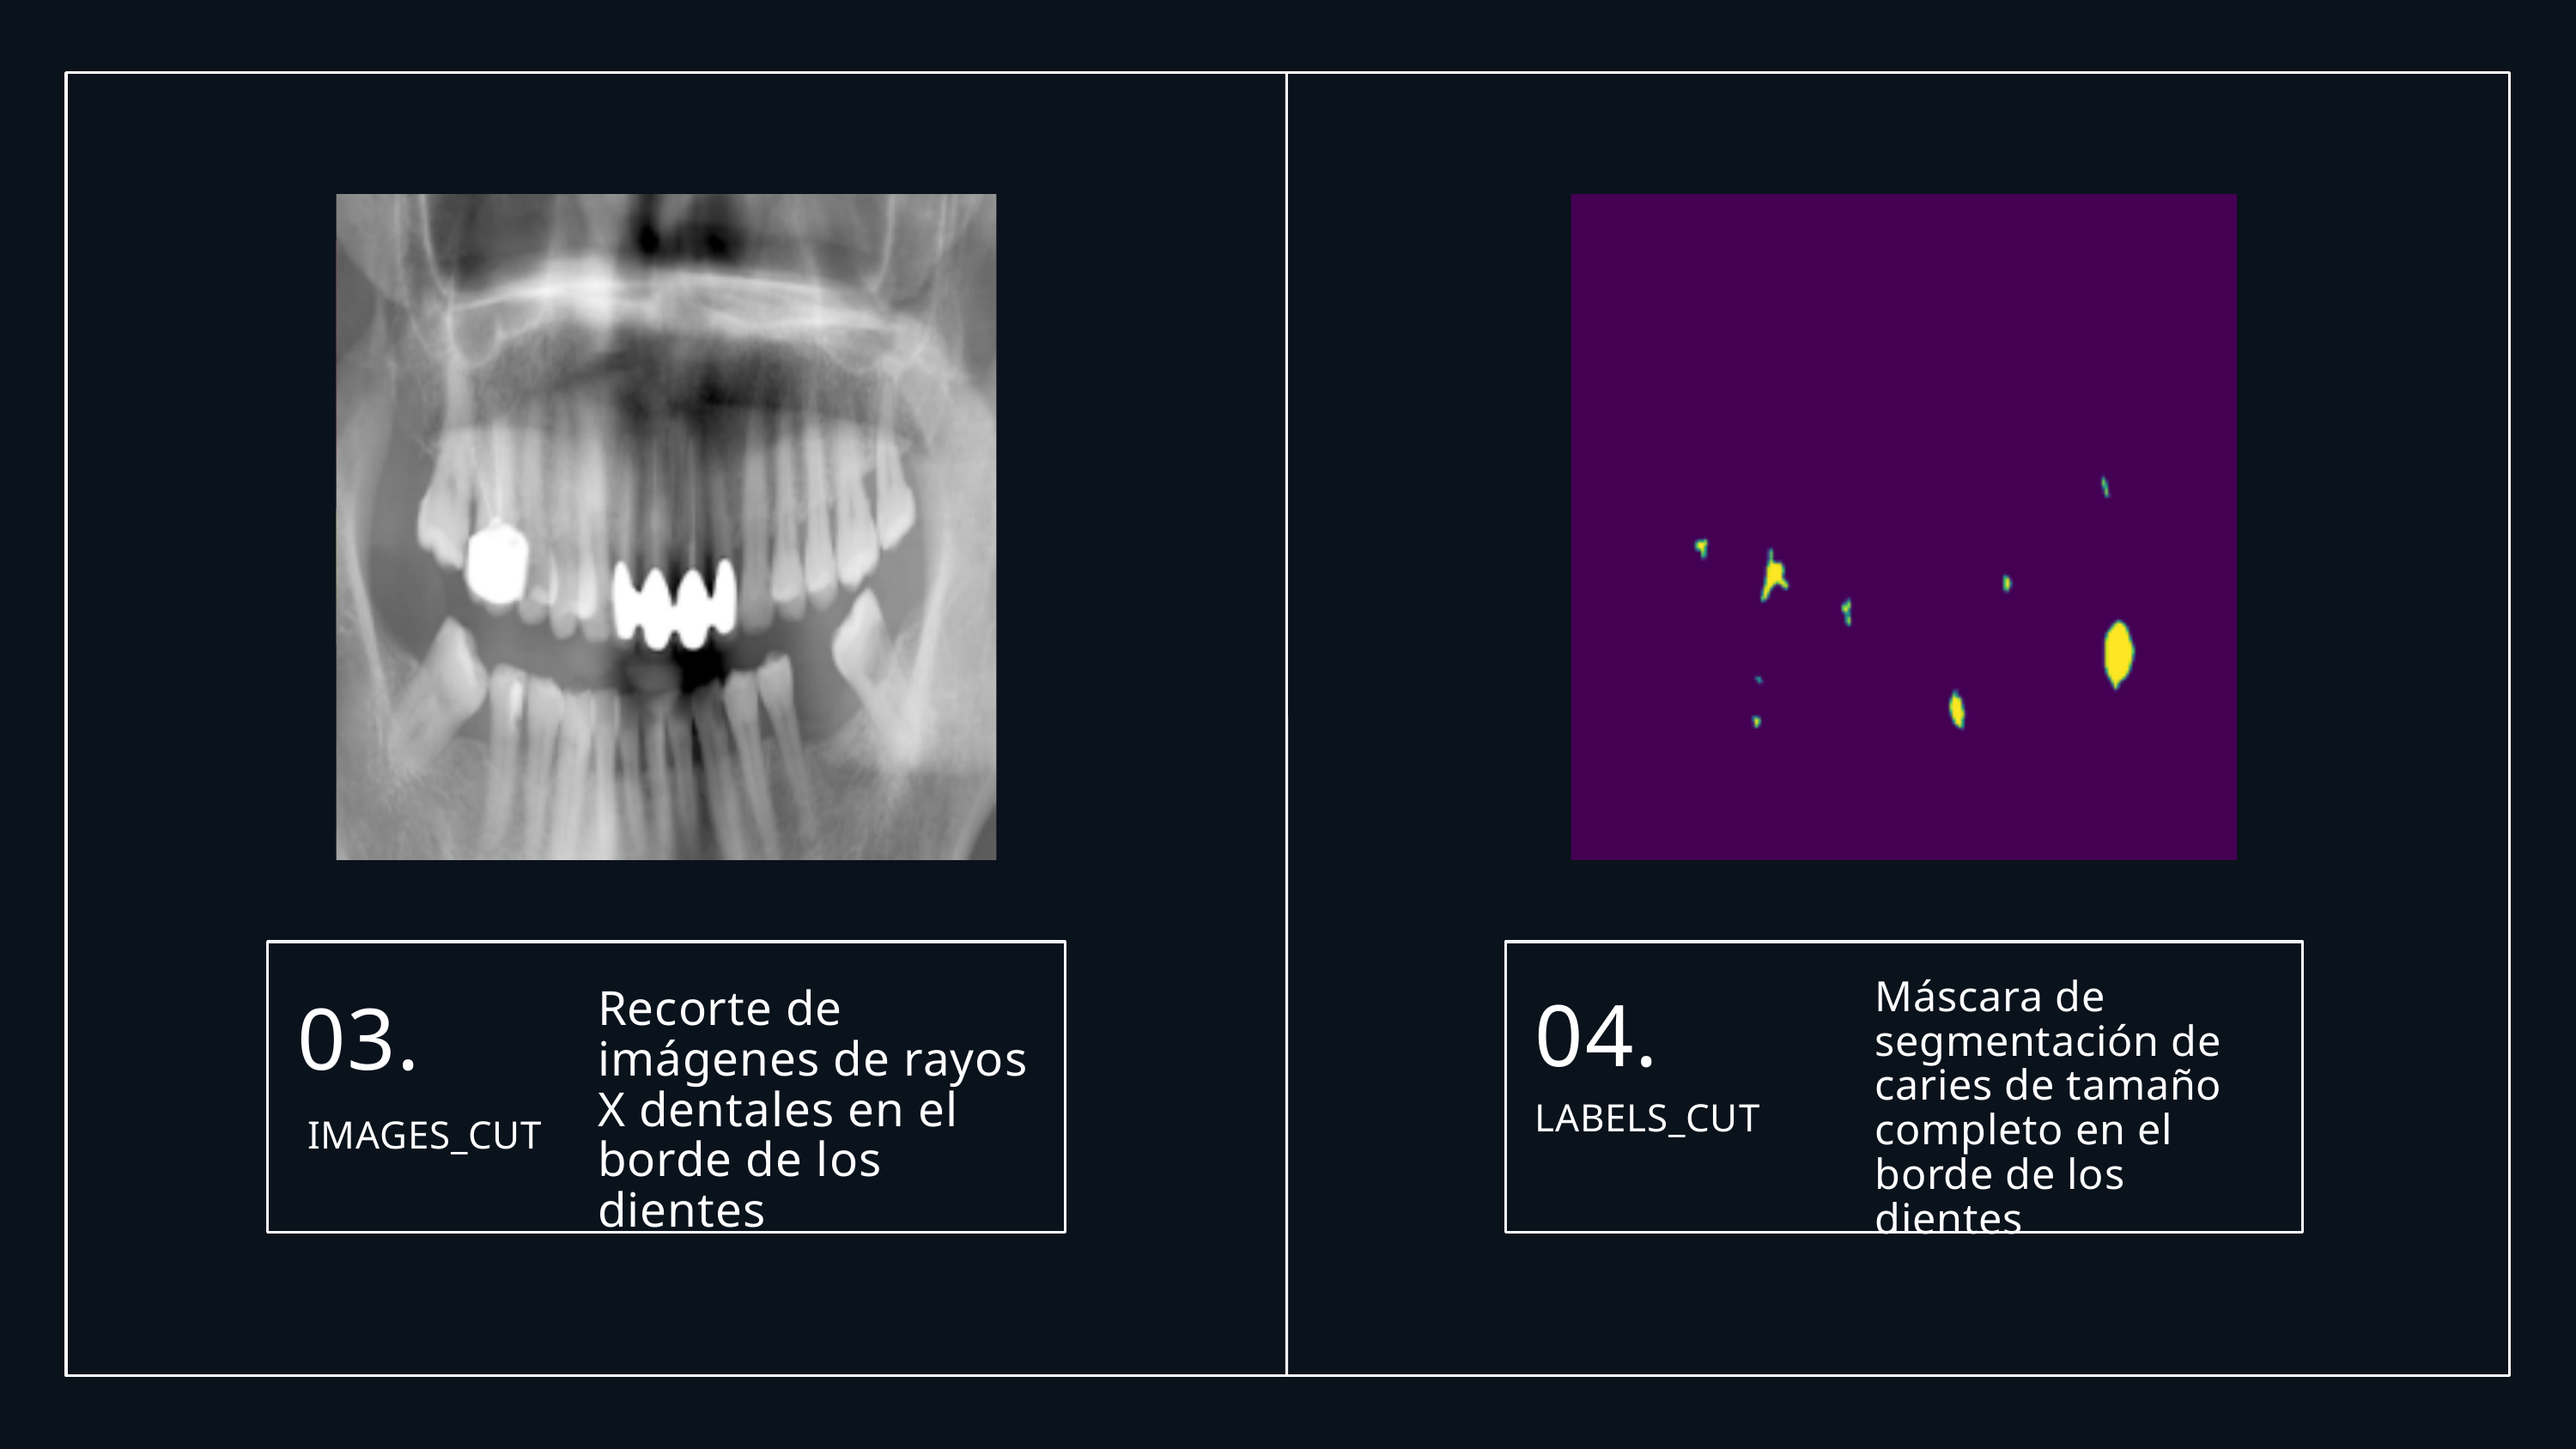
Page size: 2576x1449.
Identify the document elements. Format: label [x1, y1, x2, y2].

text_box [1504, 941, 2303, 1233]
text_box [267, 941, 1066, 1233]
text_box [65, 72, 2511, 1376]
